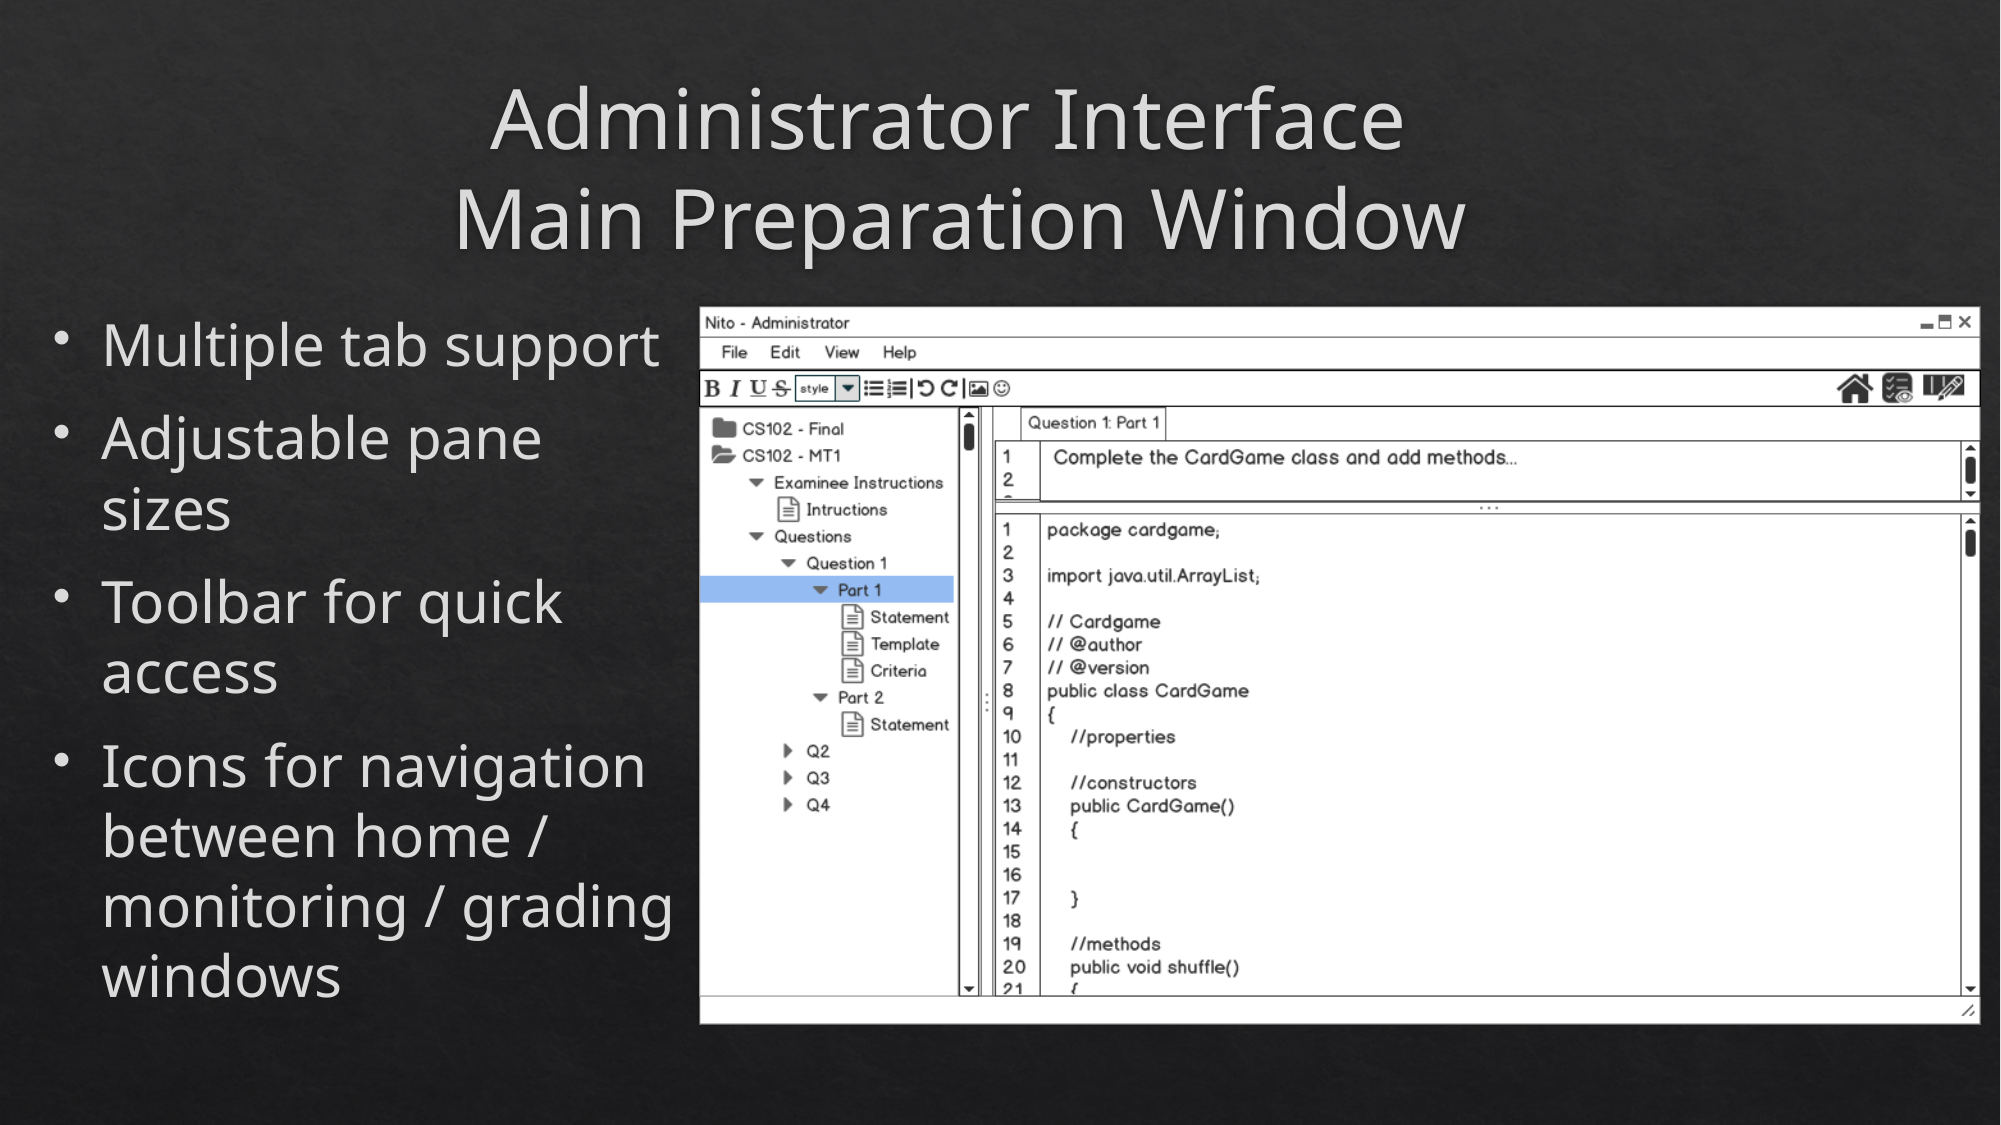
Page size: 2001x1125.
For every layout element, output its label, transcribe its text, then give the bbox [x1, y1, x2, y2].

text_box Administrator Interface Main Preparation Window [110, 31, 1809, 301]
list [699, 305, 1981, 1026]
text_box Multiple tab support Adjustable pane sizes Toolbar for quick access Icons for navigation between home / monitoring / grading windows [39, 300, 700, 1125]
